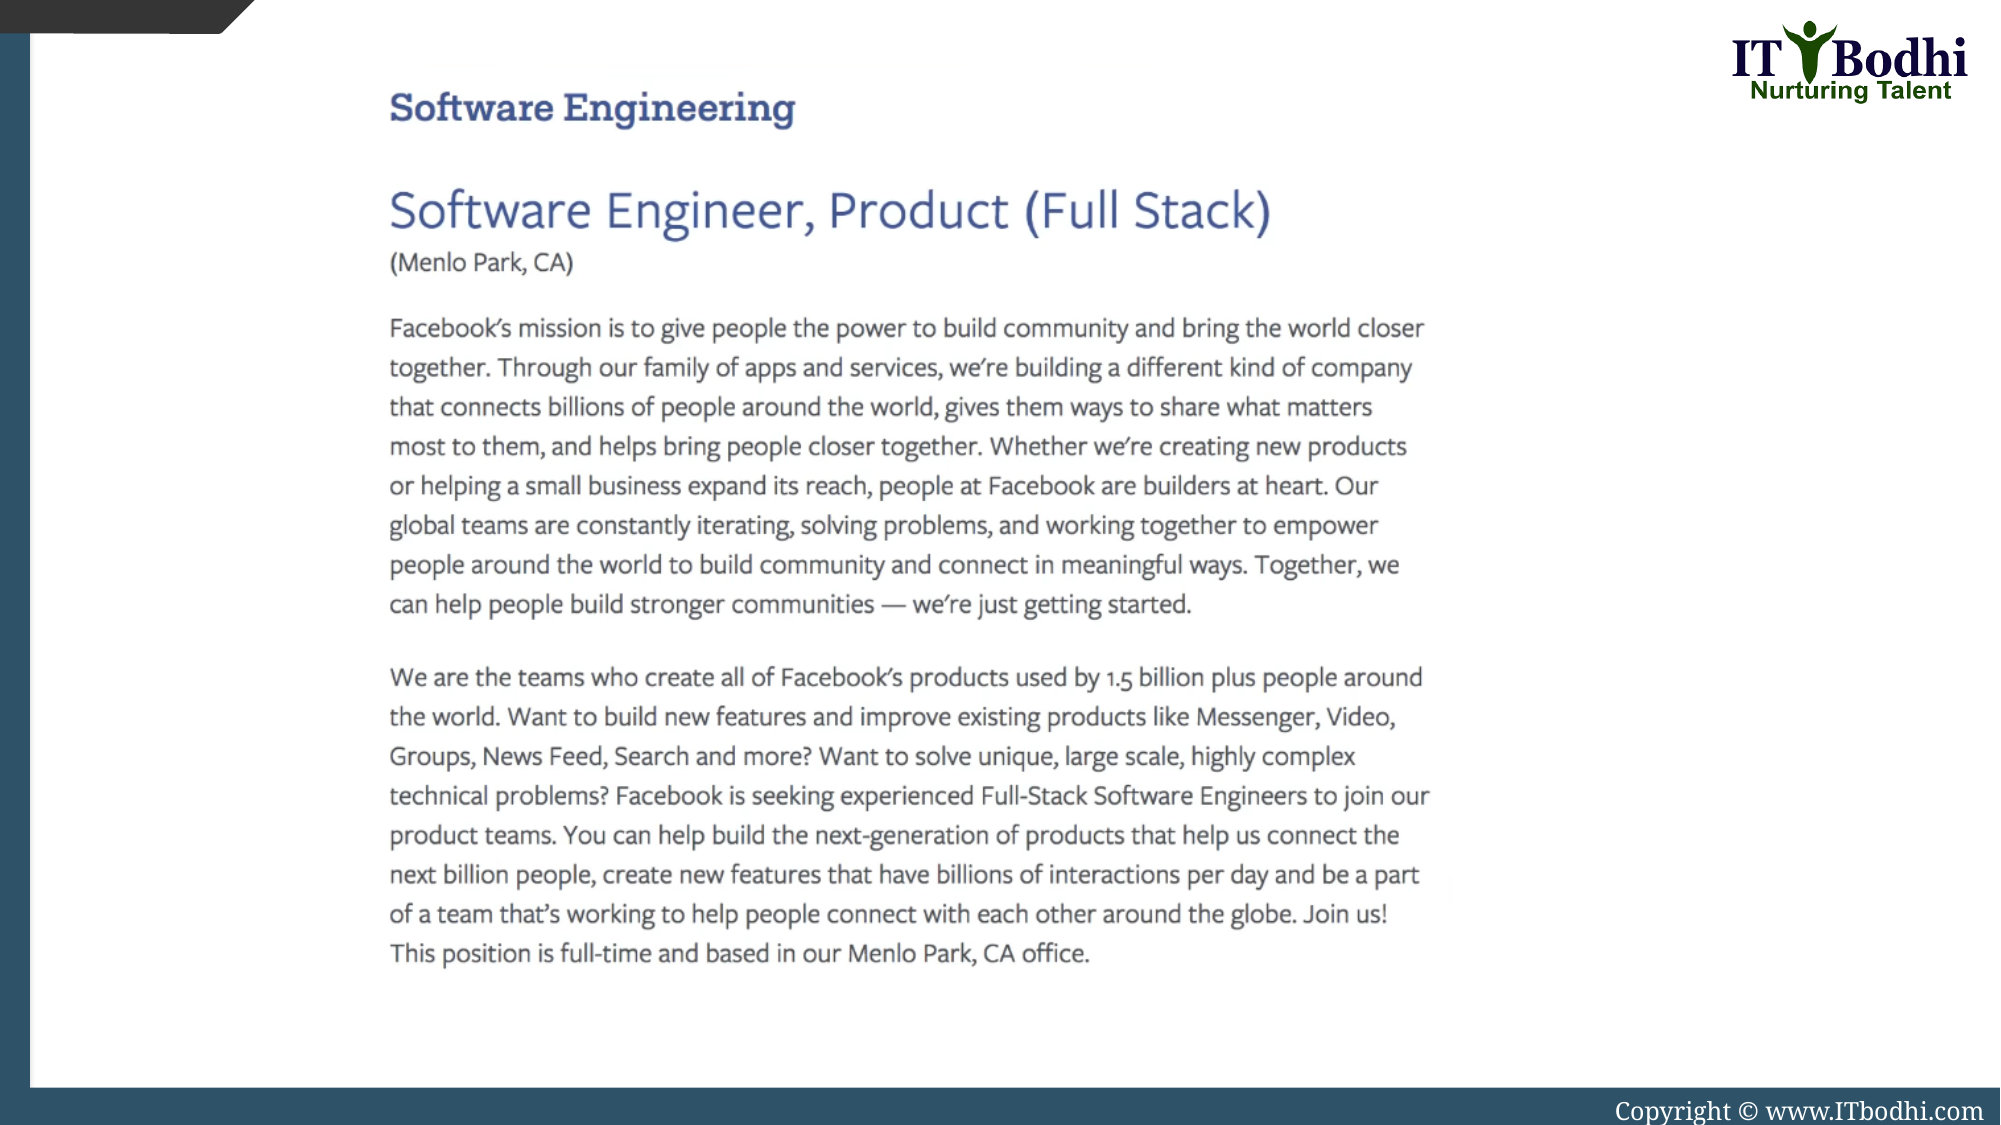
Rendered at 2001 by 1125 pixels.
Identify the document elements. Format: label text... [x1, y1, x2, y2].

text_box [25, 0, 1062, 288]
picture [1724, 15, 1976, 113]
text_box Copyright © www.ITbodhi.com [0, 1087, 2000, 1125]
picture [379, 63, 1454, 995]
